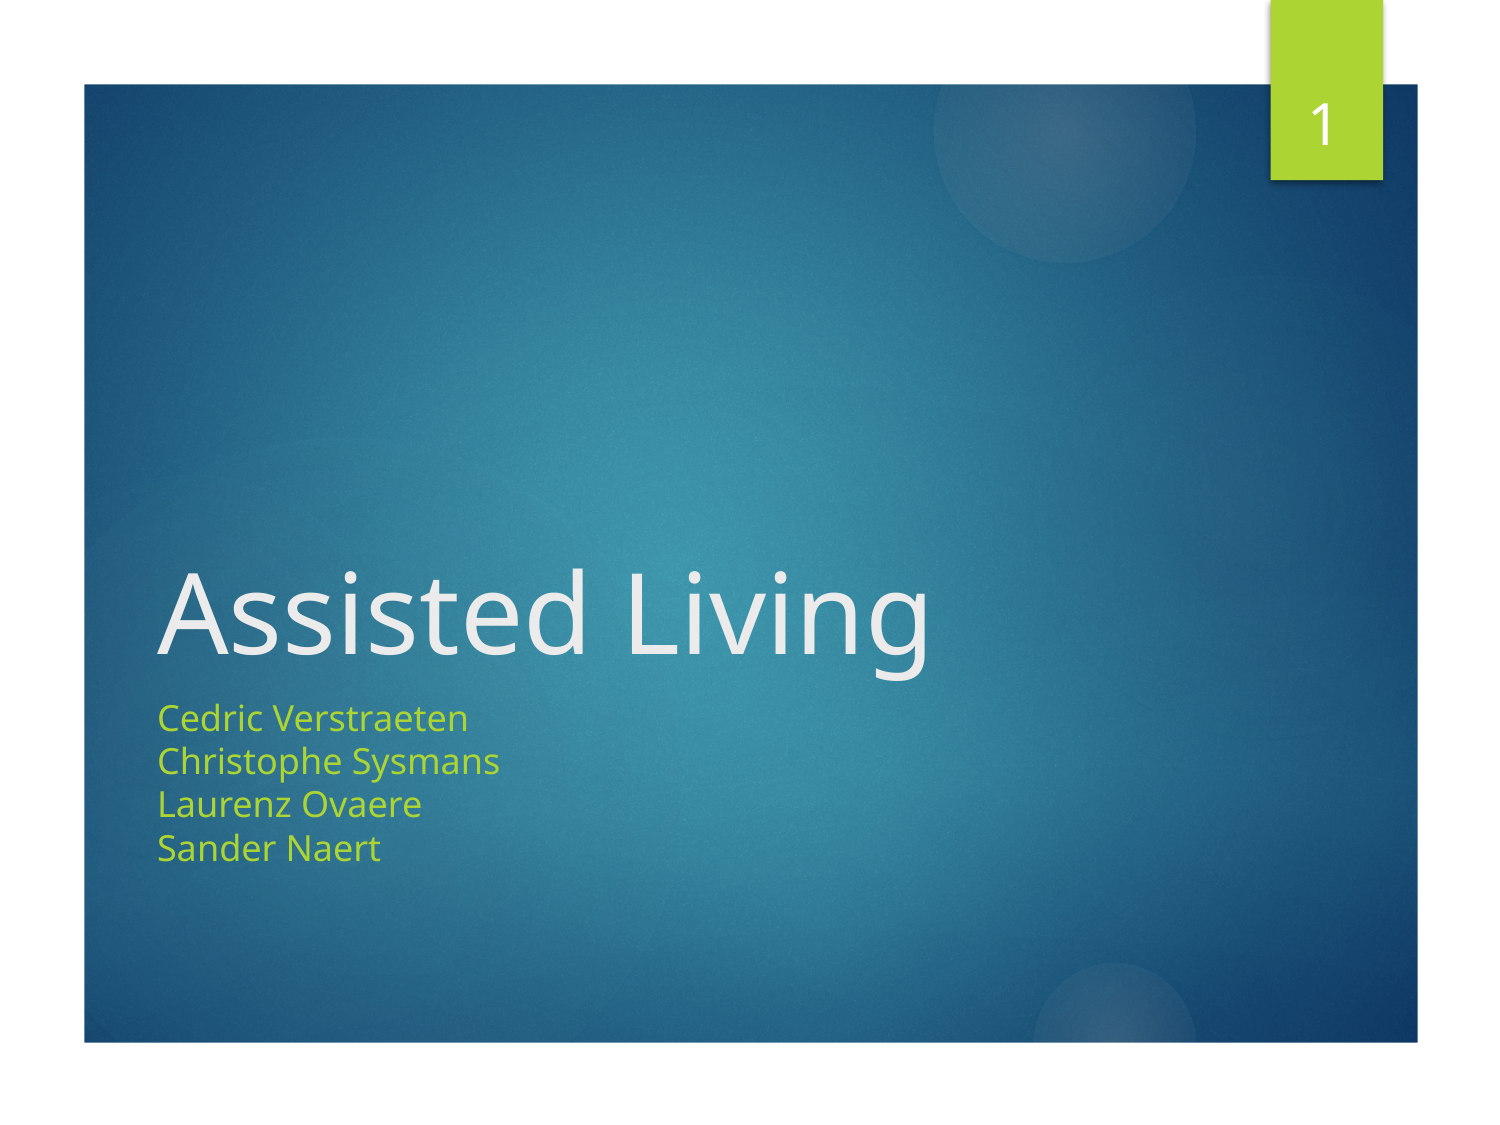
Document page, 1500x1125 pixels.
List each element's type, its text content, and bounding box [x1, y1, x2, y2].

slide_number 1 [1259, 48, 1390, 175]
subtitle Cedric Verstraeten Christophe Sysmans Laurenz Ovaere Sander Naert [142, 688, 1228, 878]
title Assisted Living [142, 354, 1228, 685]
